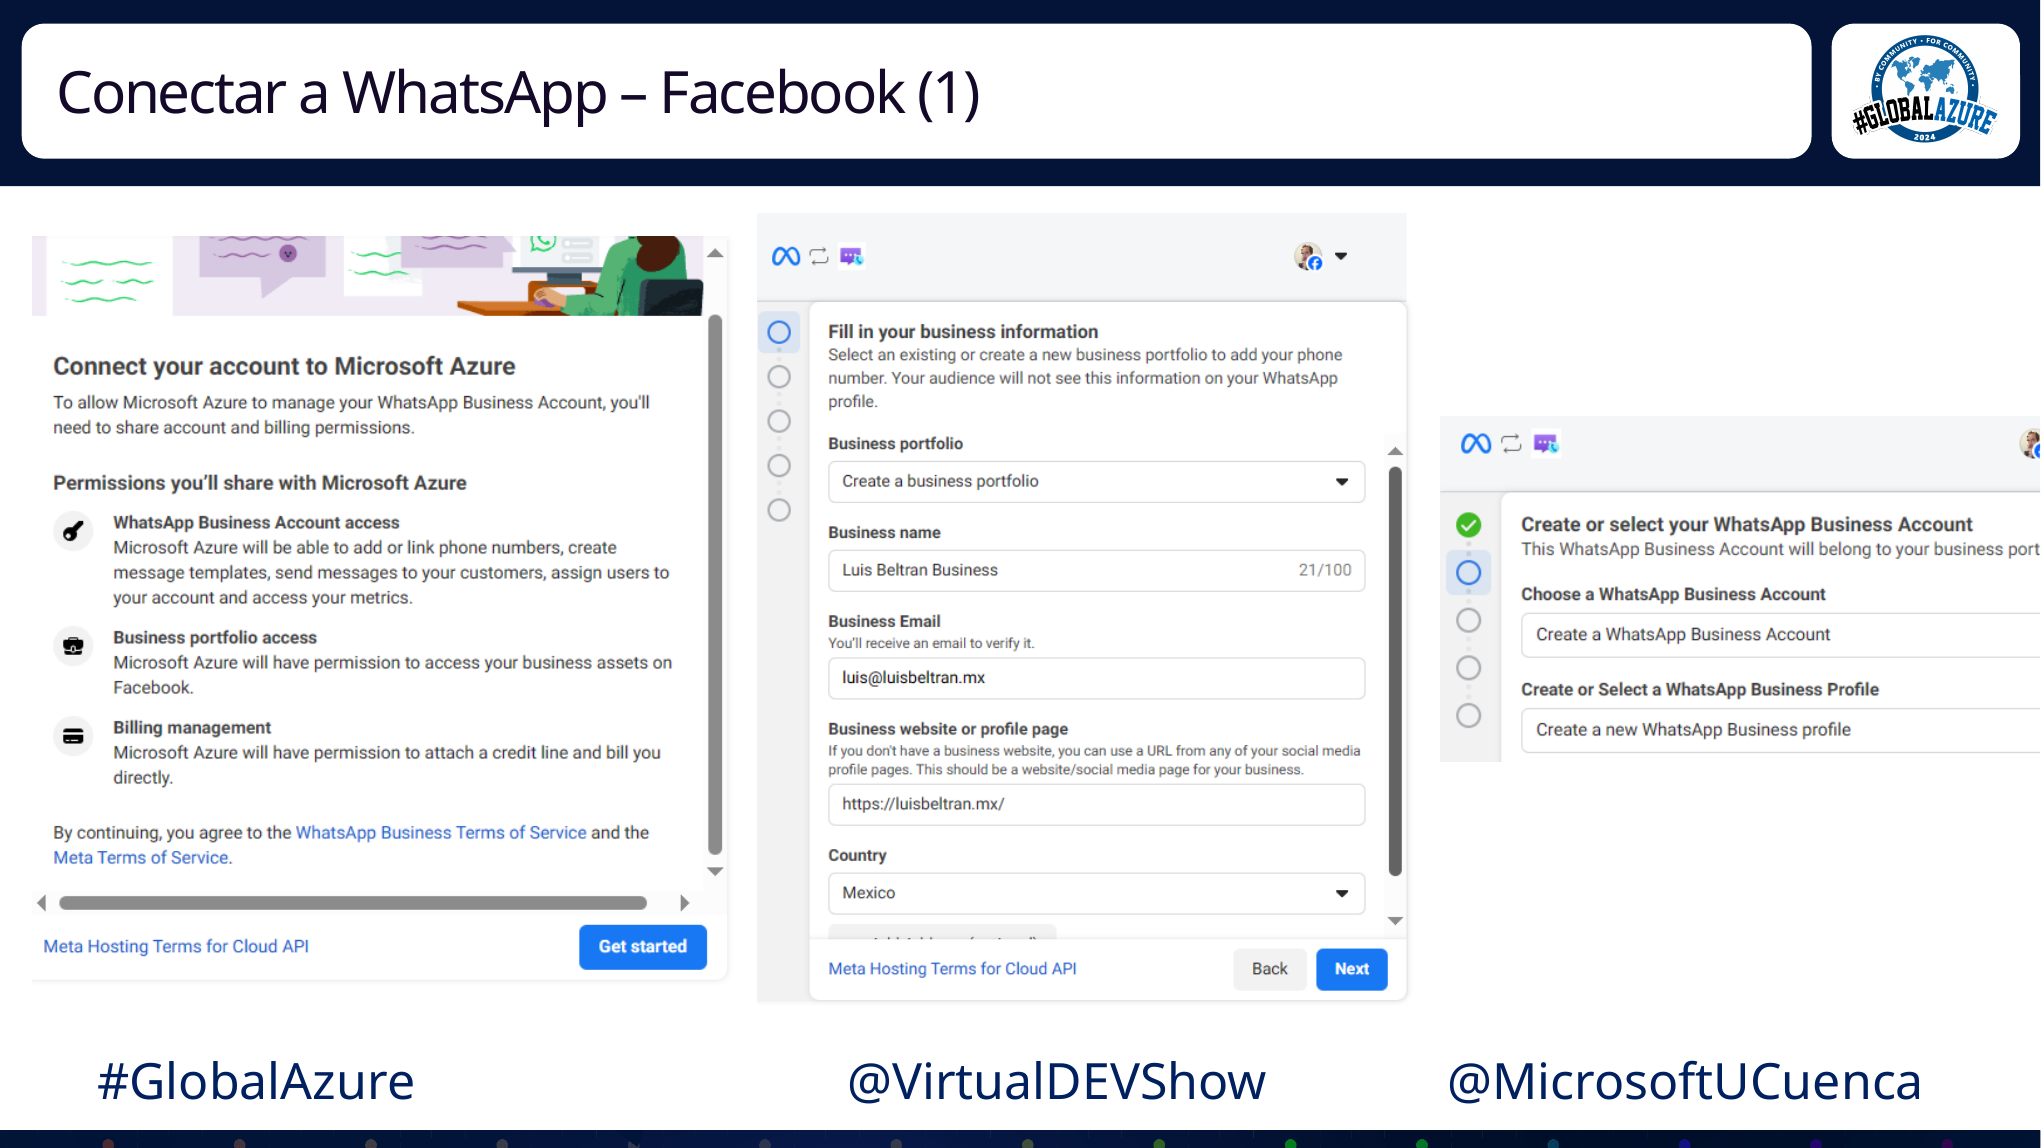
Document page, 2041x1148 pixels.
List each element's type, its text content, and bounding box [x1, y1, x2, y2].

picture [1440, 416, 2041, 762]
picture [0, 1130, 2041, 1148]
picture [32, 235, 741, 991]
text_box #GlobalAzure @VirtualDEVShow @MicrosoftUCuenca [82, 1048, 1983, 1118]
picture [757, 212, 1424, 1014]
picture [1848, 30, 2002, 149]
title Conectar a WhatsApp – Facebook (1) [32, 48, 1771, 130]
